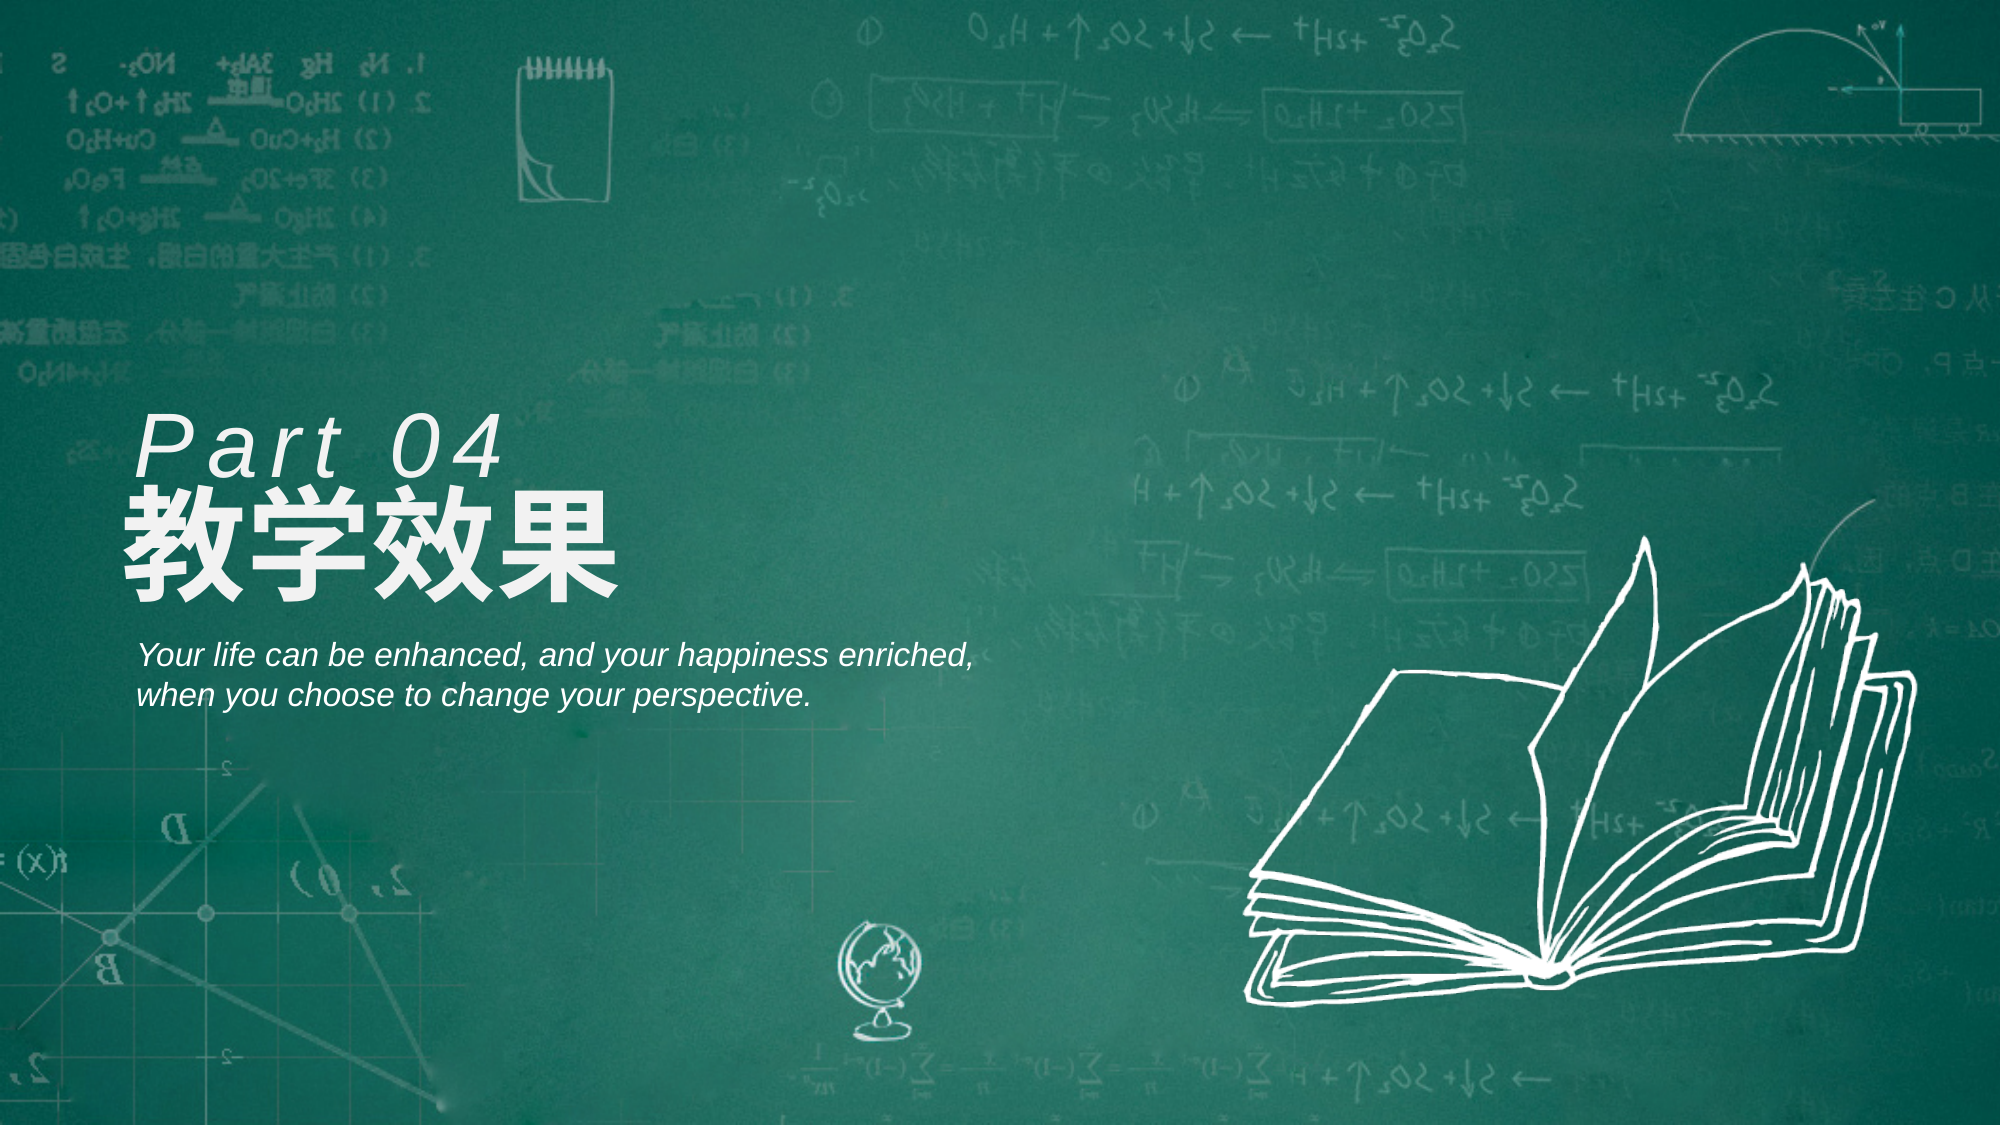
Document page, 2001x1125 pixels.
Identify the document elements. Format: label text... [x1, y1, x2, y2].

text_box 教学效果 [106, 459, 1226, 624]
text_box Part 04 [118, 323, 1410, 504]
picture [0, 0, 2000, 1125]
text_box Your life can be enhanced, and your happiness enriched, when you choose to change your perspective. [121, 625, 1212, 721]
